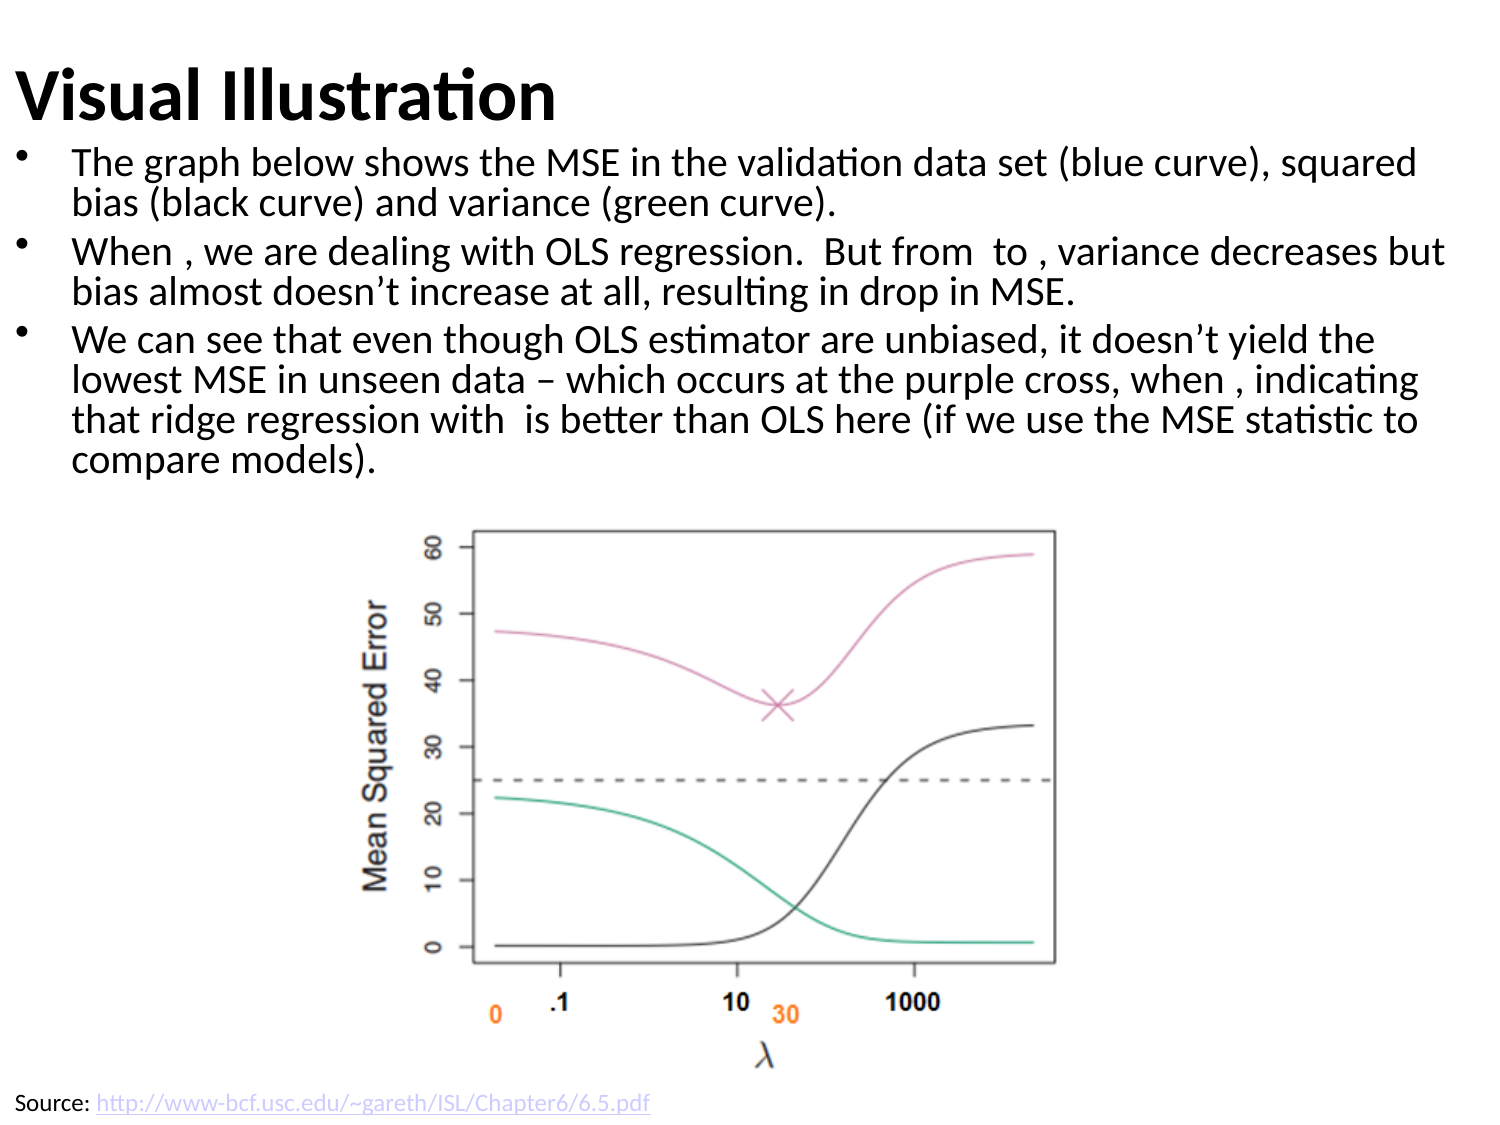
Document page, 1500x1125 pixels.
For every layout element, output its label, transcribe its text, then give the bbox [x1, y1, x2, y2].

picture [349, 515, 1063, 1080]
title Visual Illustration [0, 24, 1500, 156]
text_box Source: http://www-bcf.usc.edu/~gareth/ISL/Chapter6/6.5.pdf [0, 1079, 750, 1125]
